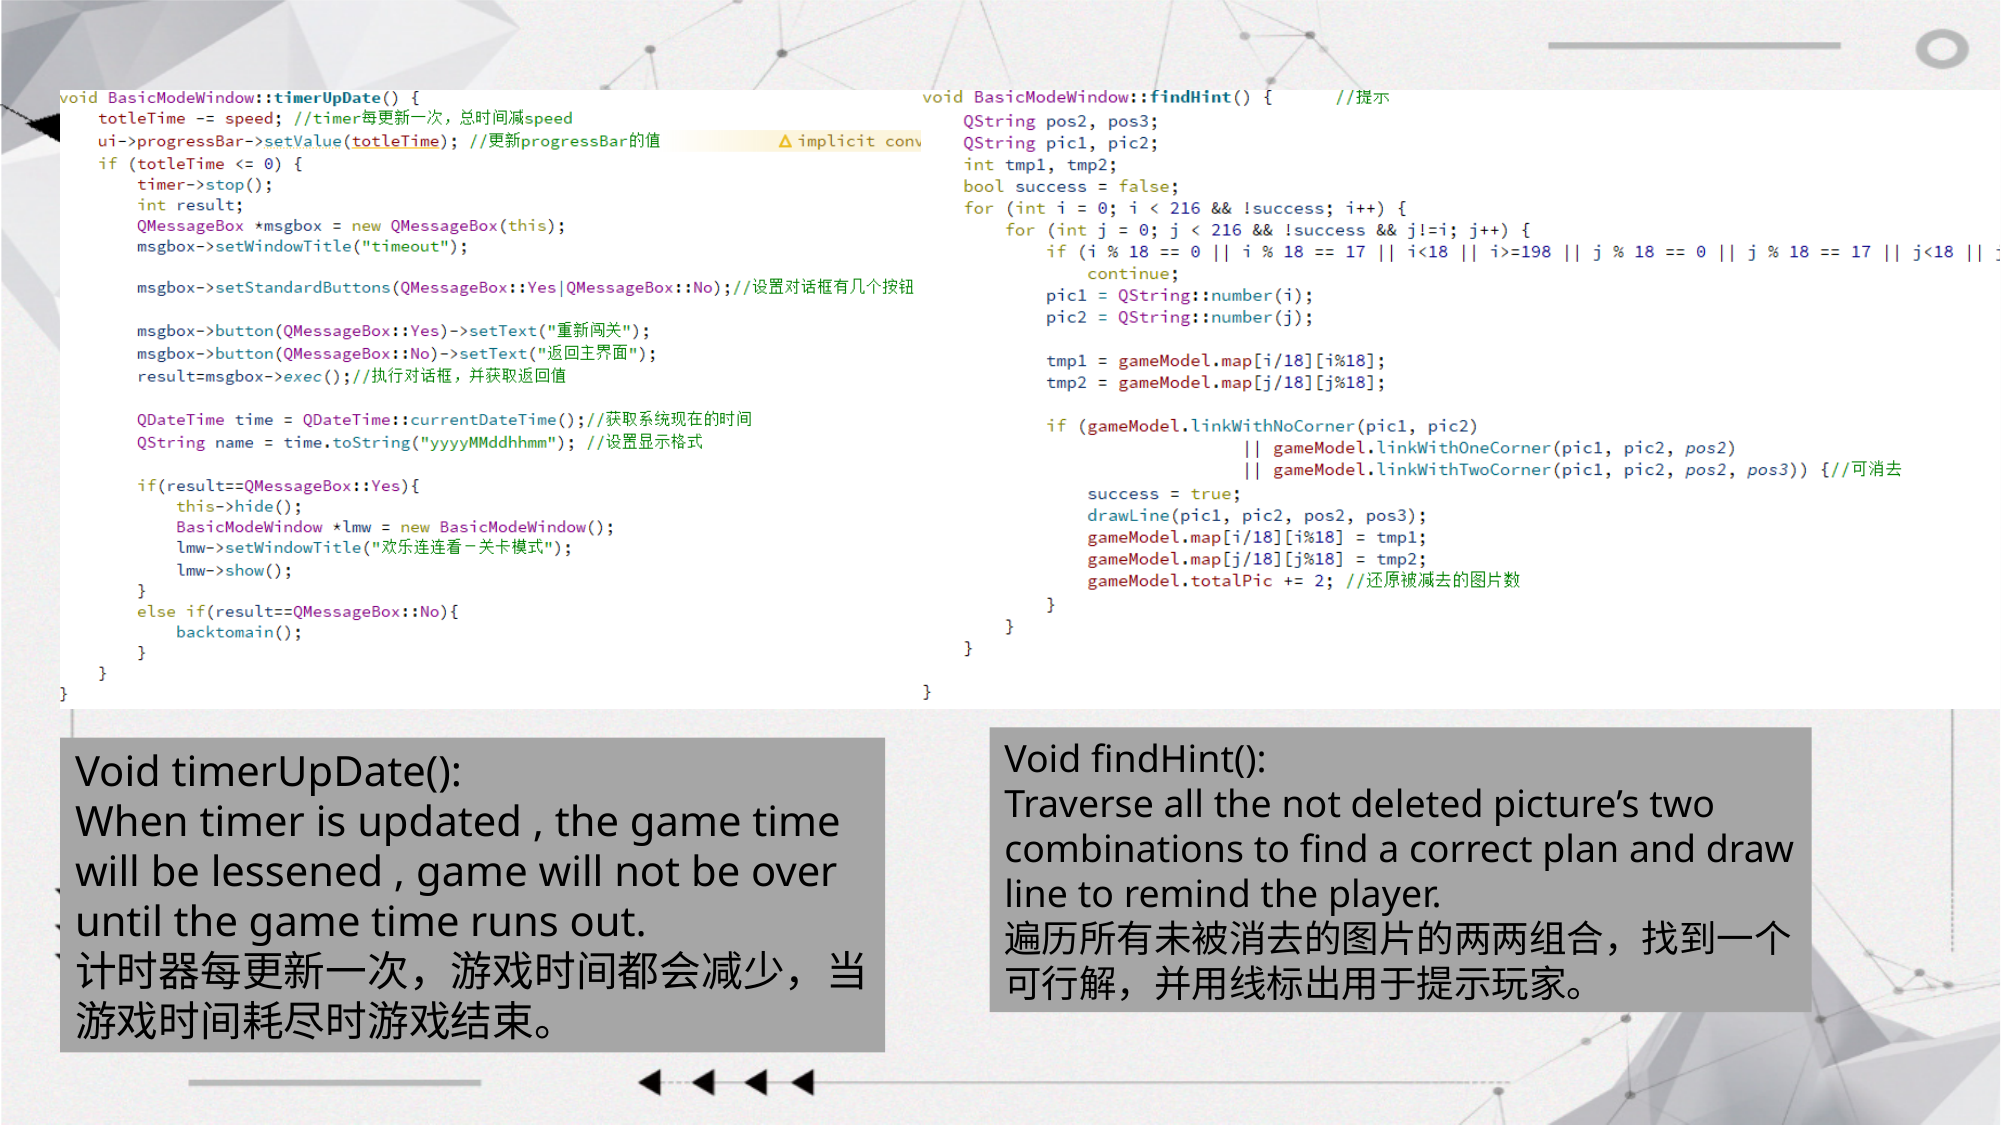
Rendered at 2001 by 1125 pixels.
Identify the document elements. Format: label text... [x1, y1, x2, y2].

text_box Void findHint(): Traverse all the not deleted picture’s two combinations to find a correct plan and draw line to remind the player. 遍历所有未被消去的图片的两两组合，找到一个可行解，并用线标出用于提示玩家。 [1569, 727, 1812, 1013]
picture [0, 0, 2001, 1125]
text_box Void timerUpDate(): When timer is updated , the game time will be lessened , game will not be over until the game time runs out. 计时器每更新一次，游戏时间都会减少，当游戏时间耗尽时游戏结束。 [60, 737, 443, 1053]
